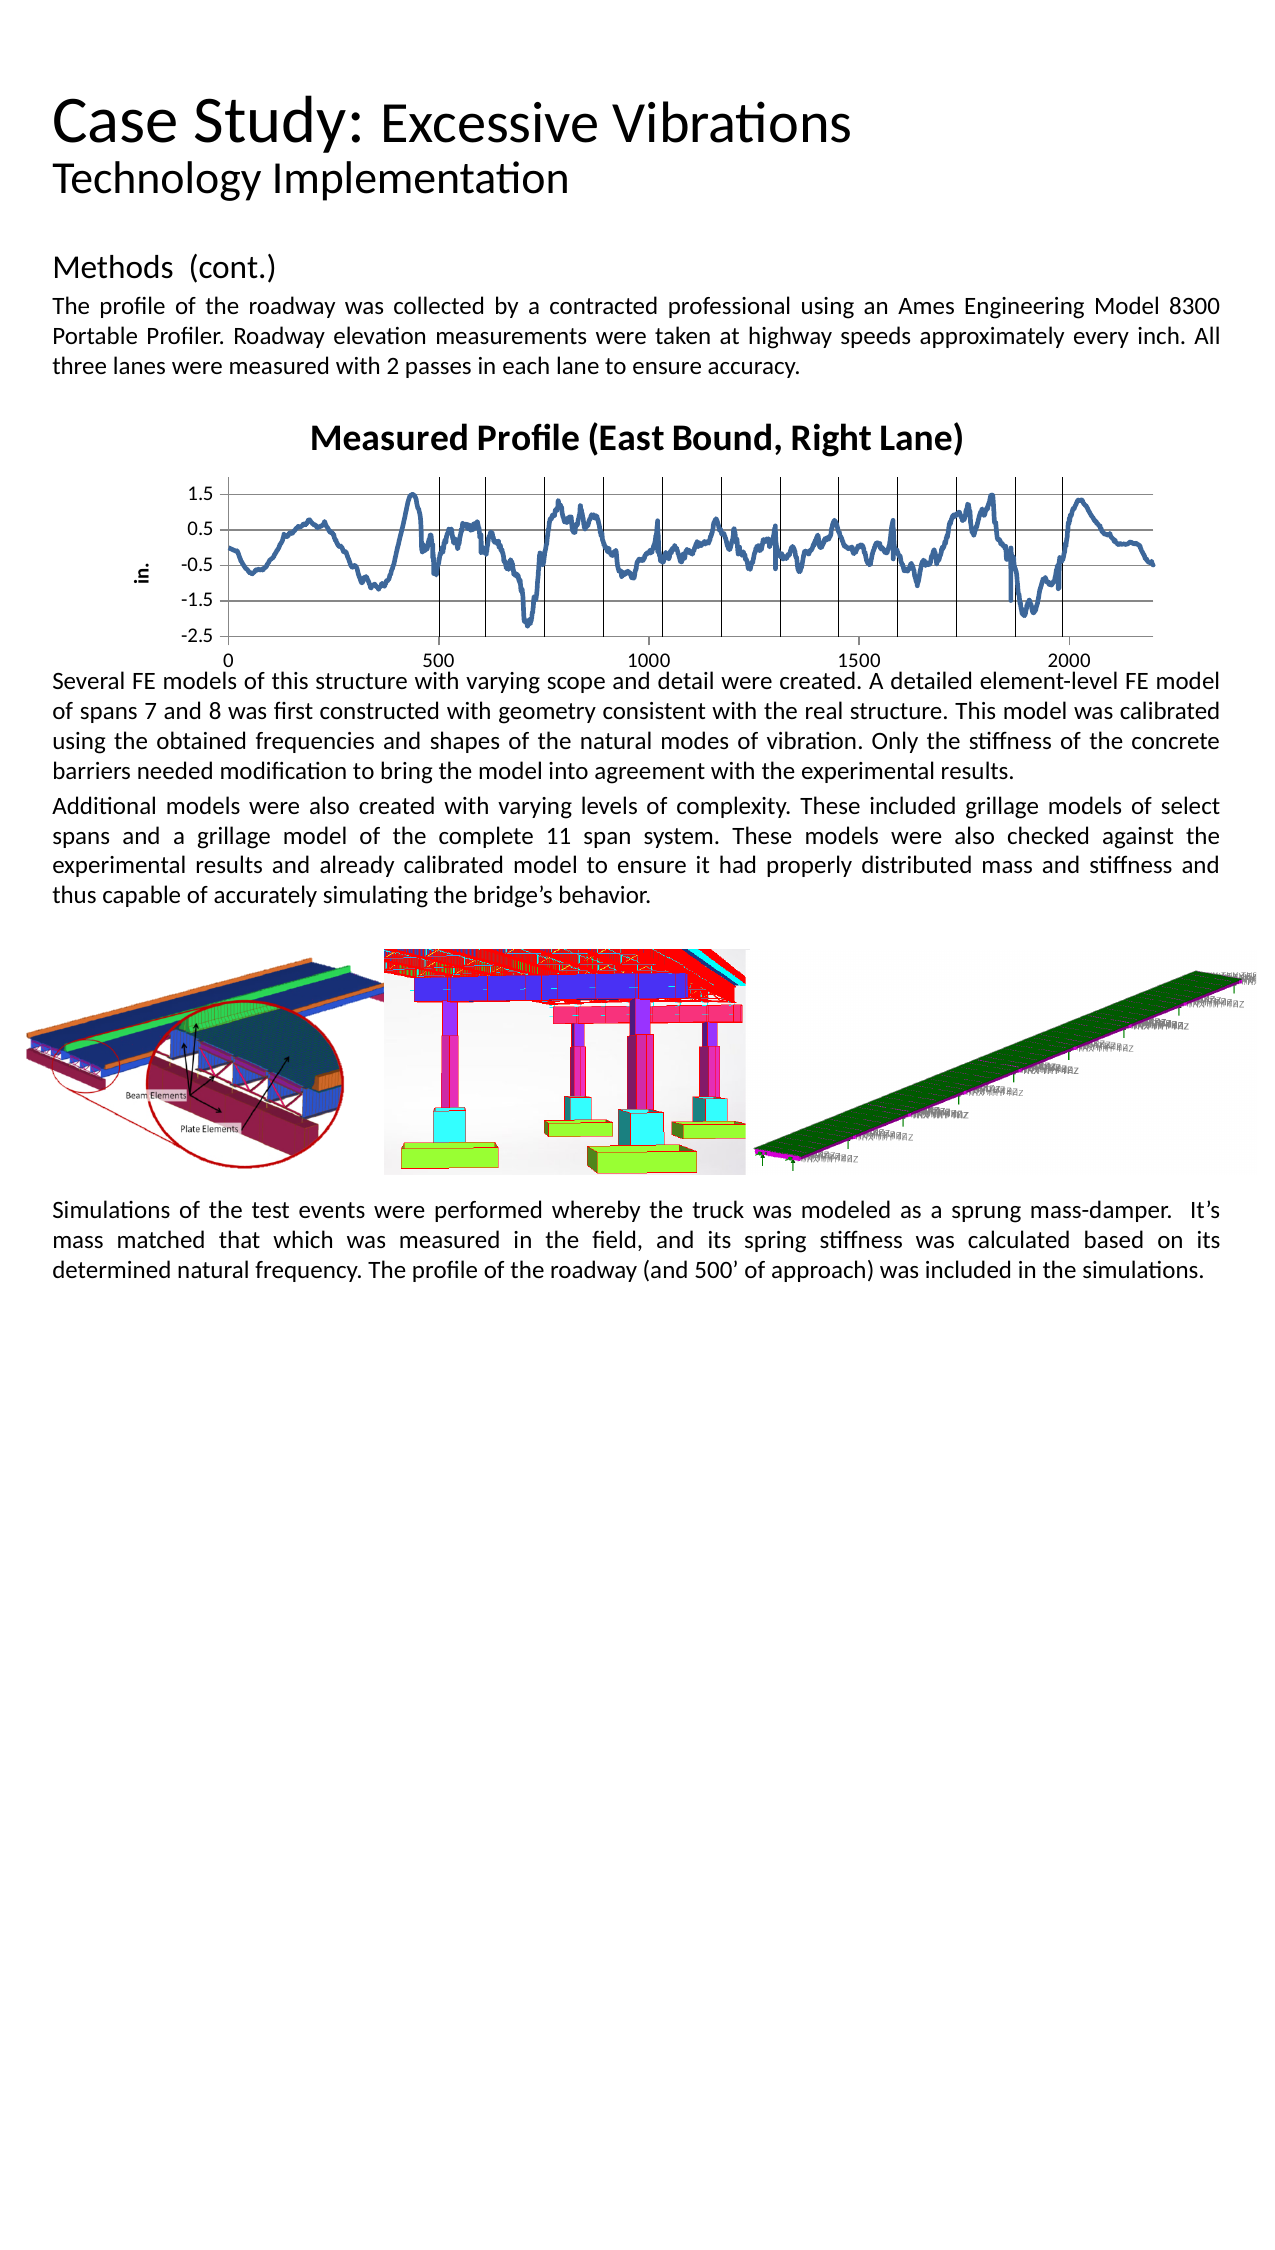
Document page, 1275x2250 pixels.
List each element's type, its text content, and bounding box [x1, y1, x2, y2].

text_box Case Study: Excessive Vibrations Technology Implementation [37, 85, 1238, 237]
text_box Methods (cont.) The profile of the roadway was collected by a contracted professional using an Ames Engineering Model 8300 Portable Profiler. Roadway elevation measurements were taken at highway speeds approximately every inch. All three lanes were measured with 2 passes in each lane to ensure accuracy. Several FE models of this structure with varying scope and detail were created. A detailed element-level FE model of spans 7 and 8 was first constructed with geometry consistent with the real structure. This model was calibrated using the obtained frequencies and shapes of the natural modes of vibration. Only the stiffness of the concrete barriers needed modification to bring the model into agreement with the experimental results. Additional models were also created with varying levels of complexity. These included grillage models of select spans and a grillage model of the complete 11 span system. These models were also checked against the experimental results and already calibrated model to ensure it had properly distributed mass and stiffness and thus capable of accurately simulating the bridge’s behavior. Simulations of the test events were performed whereby the truck was modeled as a sprung mass-damper. It’s mass matched that which was measured in the field, and its spring stiffness was calculated based on its determined natural frequency. The profile of the roadway (and 500’ of approach) was included in the simulations. [37, 237, 1238, 948]
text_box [18, 949, 1257, 1176]
text_box Methods (cont.) The profile of the roadway was collected by a contracted professional using an Ames Engineering Model 8300 Portable Profiler. Roadway elevation measurements were taken at highway speeds approximately every inch. All three lanes were measured with 2 passes in each lane to ensure accuracy. Several FE models of this structure with varying scope and detail were created. A detailed element-level FE model of spans 7 and 8 was first constructed with geometry consistent with the real structure. This model was calibrated using the obtained frequencies and shapes of the natural modes of vibration. Only the stiffness of the concrete barriers needed modification to bring the model into agreement with the experimental results. Additional models were also created with varying levels of complexity. These included grillage models of select spans and a grillage model of the complete 11 span system. These models were also checked against the experimental results and already calibrated model to ensure it had properly distributed mass and stiffness and thus capable of accurately simulating the bridge’s behavior. Simulations of the test events were performed whereby the truck was modeled as a sprung mass-damper. It’s mass matched that which was measured in the field, and its spring stiffness was calculated based on its determined natural frequency. The profile of the roadway (and 500’ of approach) was included in the simulations. [37, 1185, 1238, 1538]
chart [99, 397, 1176, 678]
